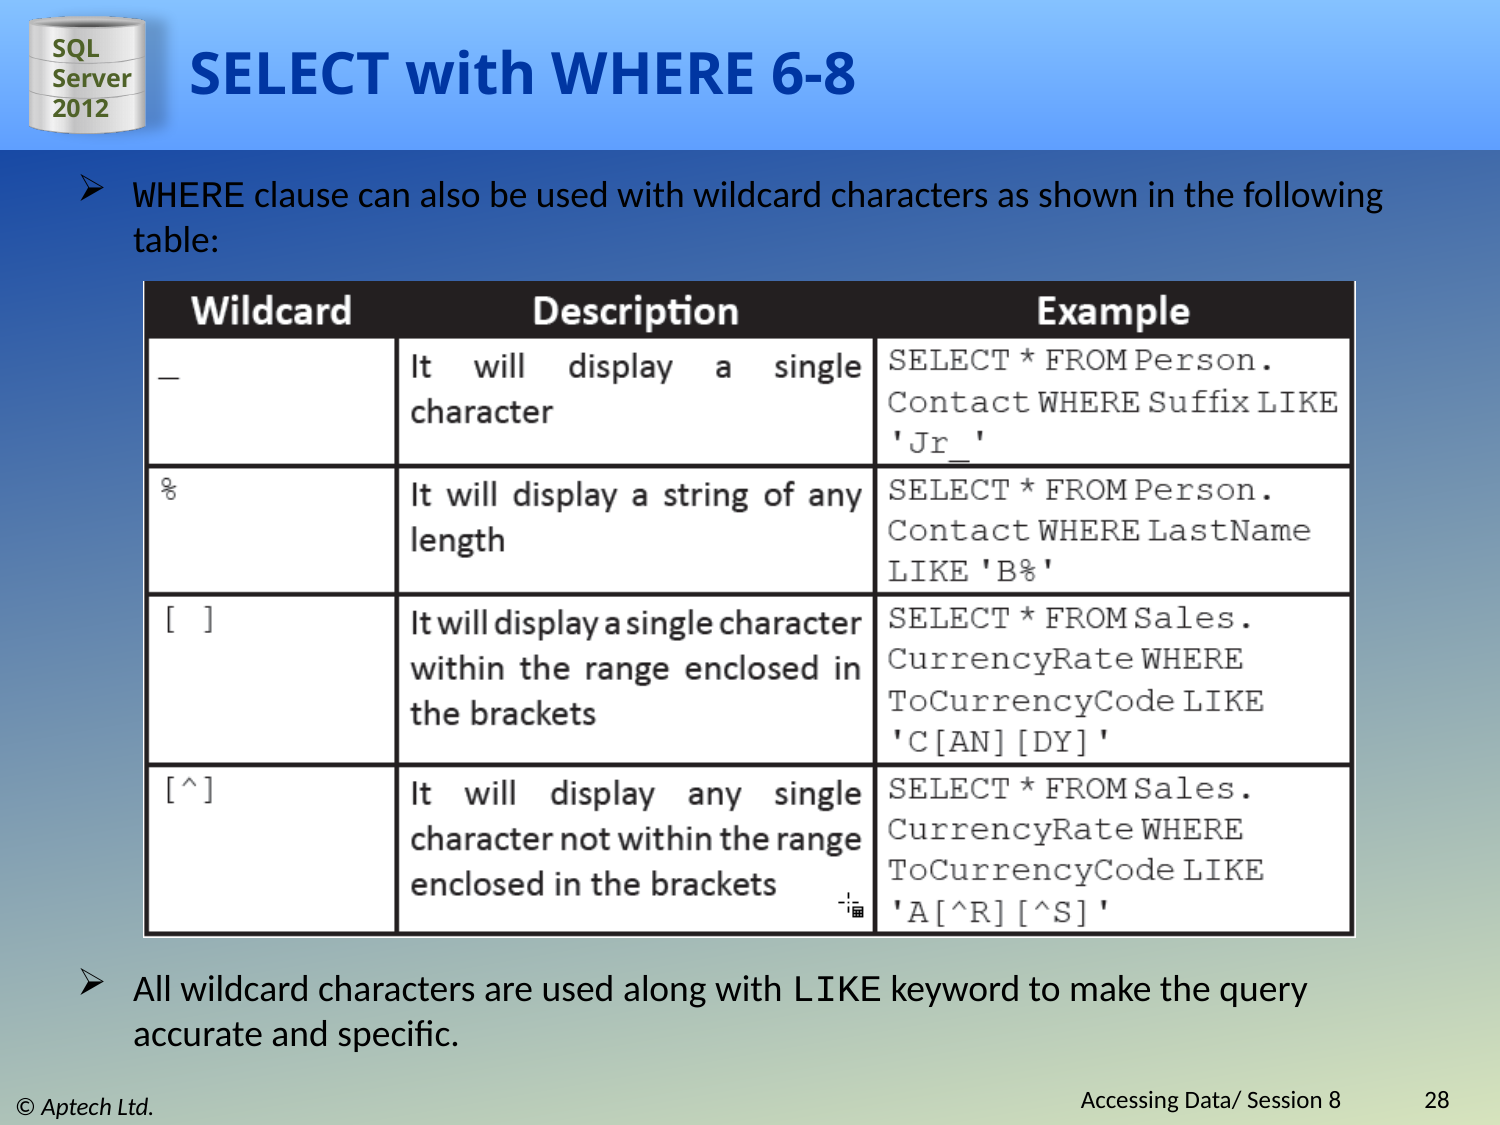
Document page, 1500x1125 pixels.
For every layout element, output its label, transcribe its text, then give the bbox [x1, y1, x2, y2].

text_box All wildcard characters are used along with LIKE keyword to make the query accurate and specific. [62, 956, 1438, 1062]
picture [24, 0, 150, 150]
picture [143, 281, 1357, 938]
text_box WHERE clause can also be used with wildcard characters as shown in the following table: [62, 162, 1438, 268]
slide_number 28 [1363, 1084, 1465, 1113]
title SELECT with WHERE 6-8 [174, 37, 1426, 106]
footer Accessing Data/ Session 8 [375, 1084, 1363, 1113]
